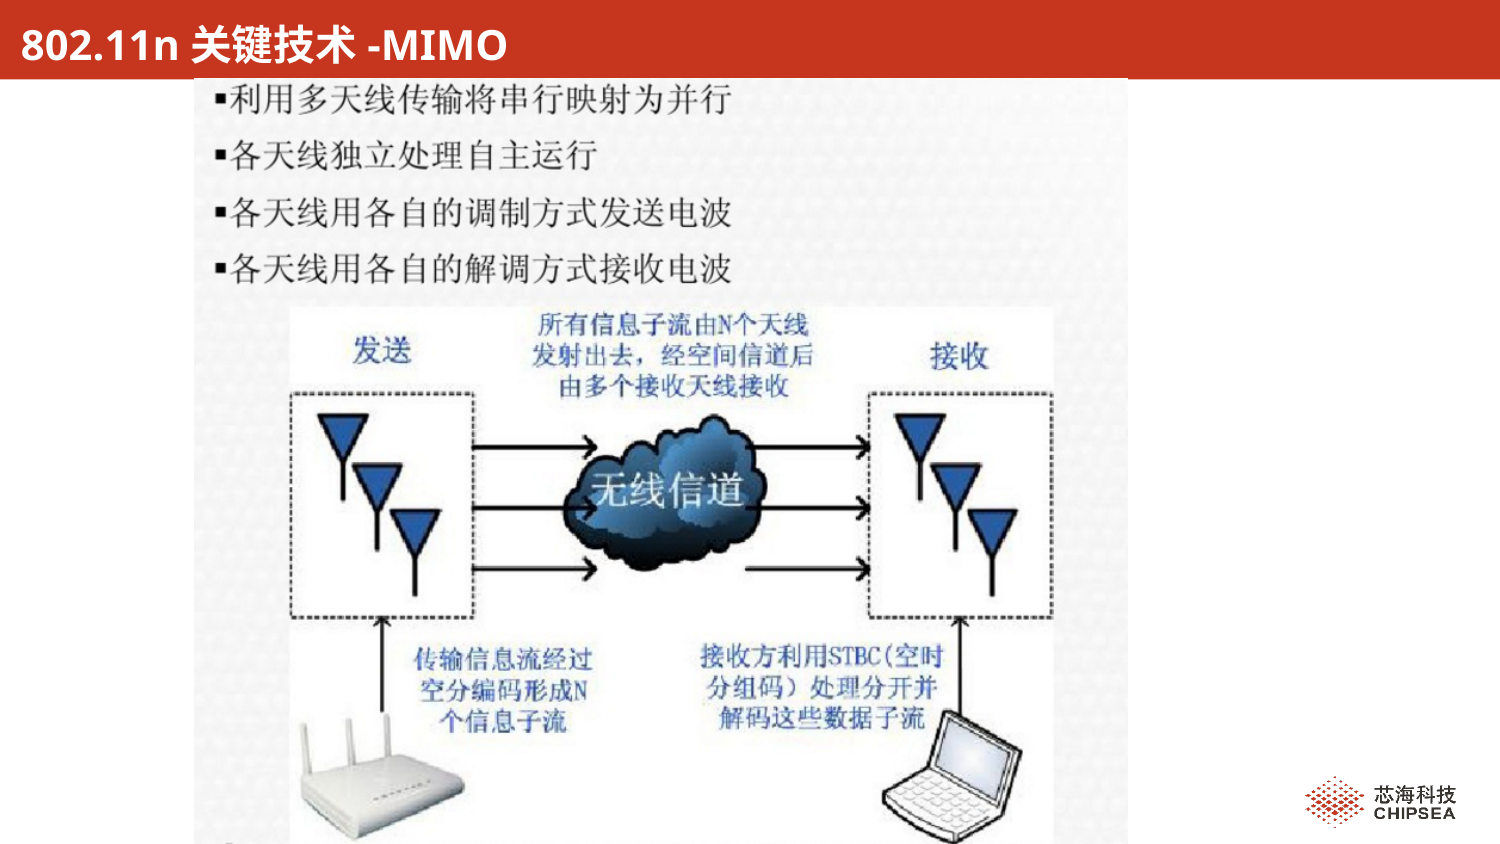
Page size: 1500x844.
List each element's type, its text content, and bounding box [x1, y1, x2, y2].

text_box 802.11n关键技术-MIMO [5, 14, 1270, 73]
picture [1305, 776, 1456, 828]
picture [194, 78, 1129, 844]
text_box [0, 0, 1500, 81]
